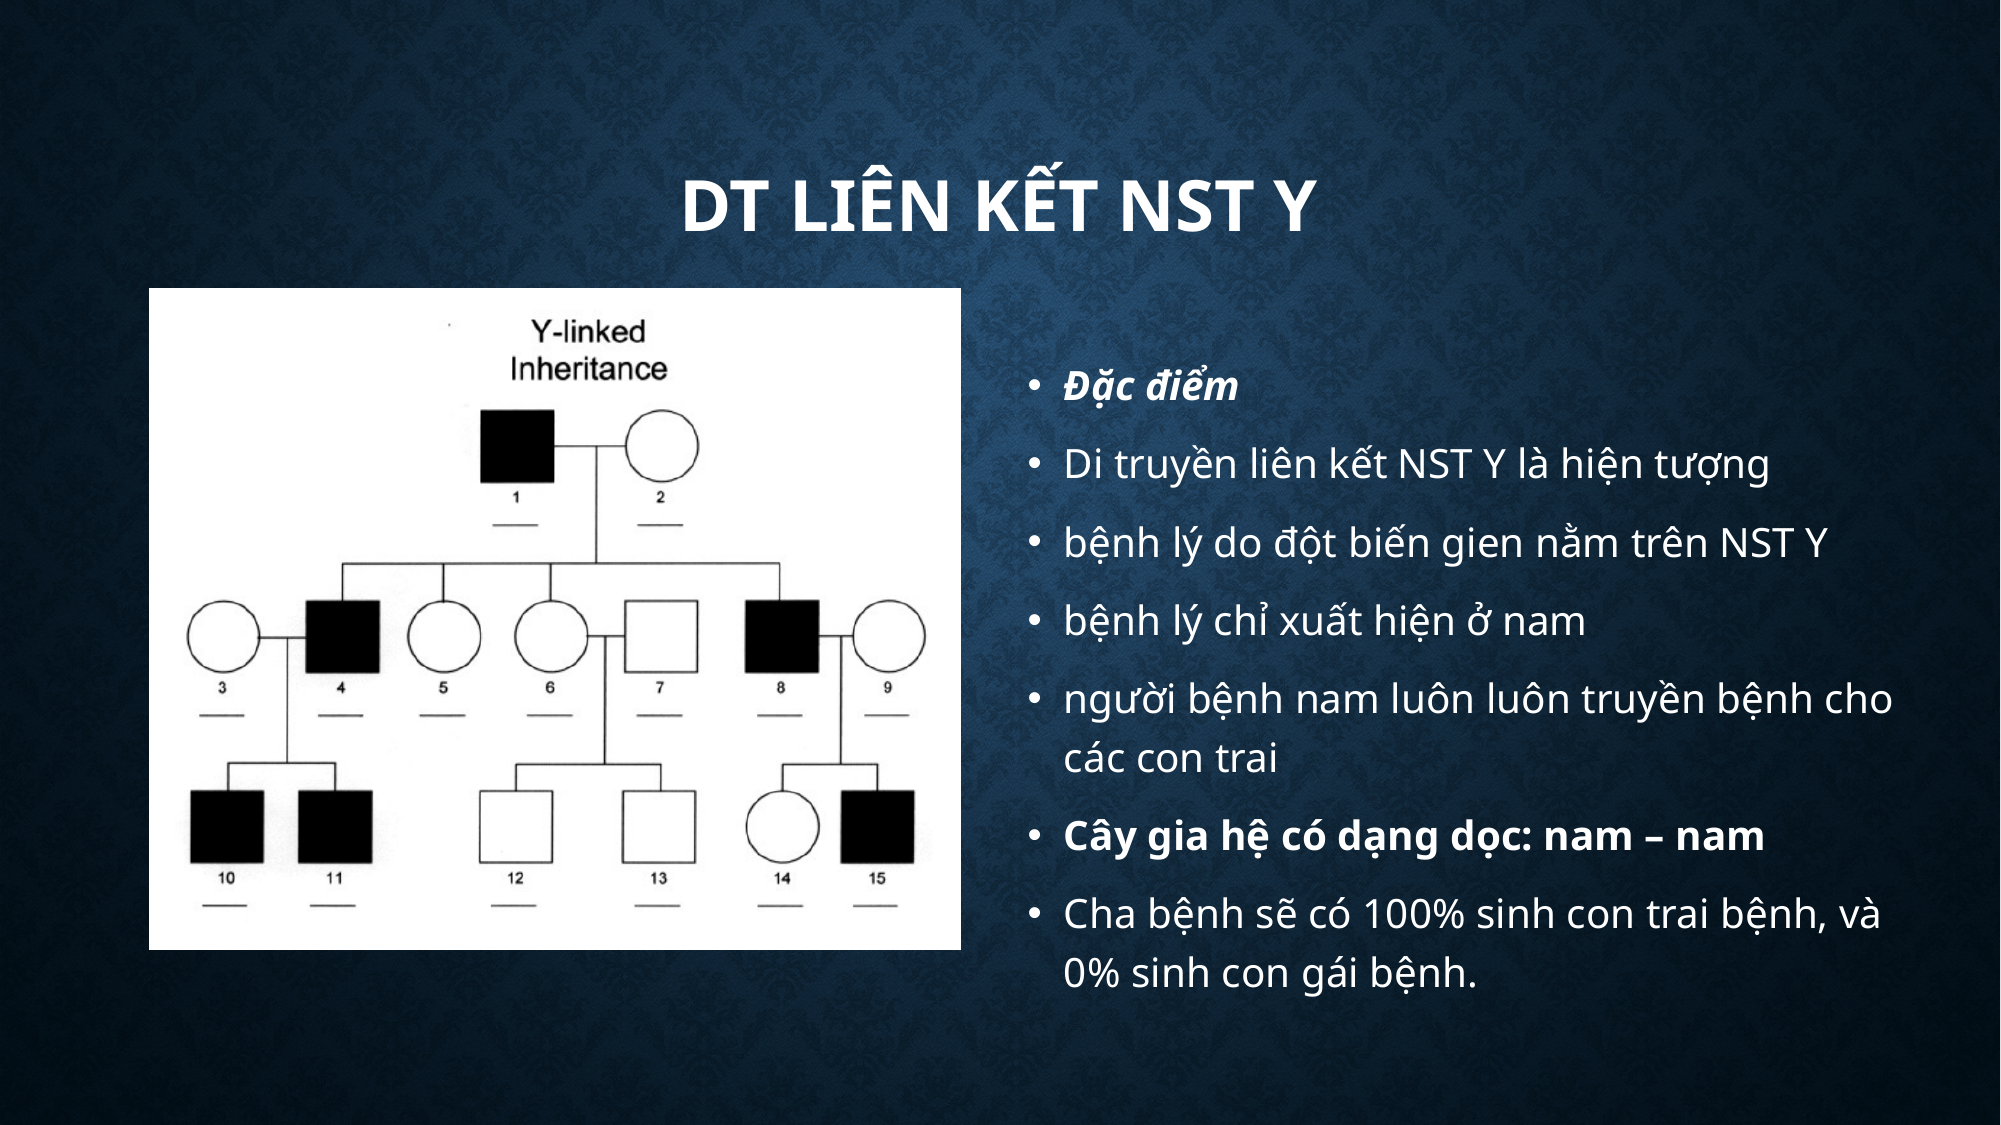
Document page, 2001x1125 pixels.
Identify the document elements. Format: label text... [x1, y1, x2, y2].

title Dt liên kết nst y [149, 99, 1849, 318]
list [149, 287, 961, 951]
list Đặc điểm Di truyền liên kết NST Y là hiện tượng bệnh lý do đột biến gien nằm trên NST Y bệnh lý chỉ xuất hiện ở nam người bệnh nam luôn luôn truyền bệnh cho các con trai Cây gia hệ có dạng dọc: nam – nam Cha bệnh sẽ có 100% sinh con trai bệnh, và 0% sinh con gái bệnh. [1012, 342, 1941, 1009]
